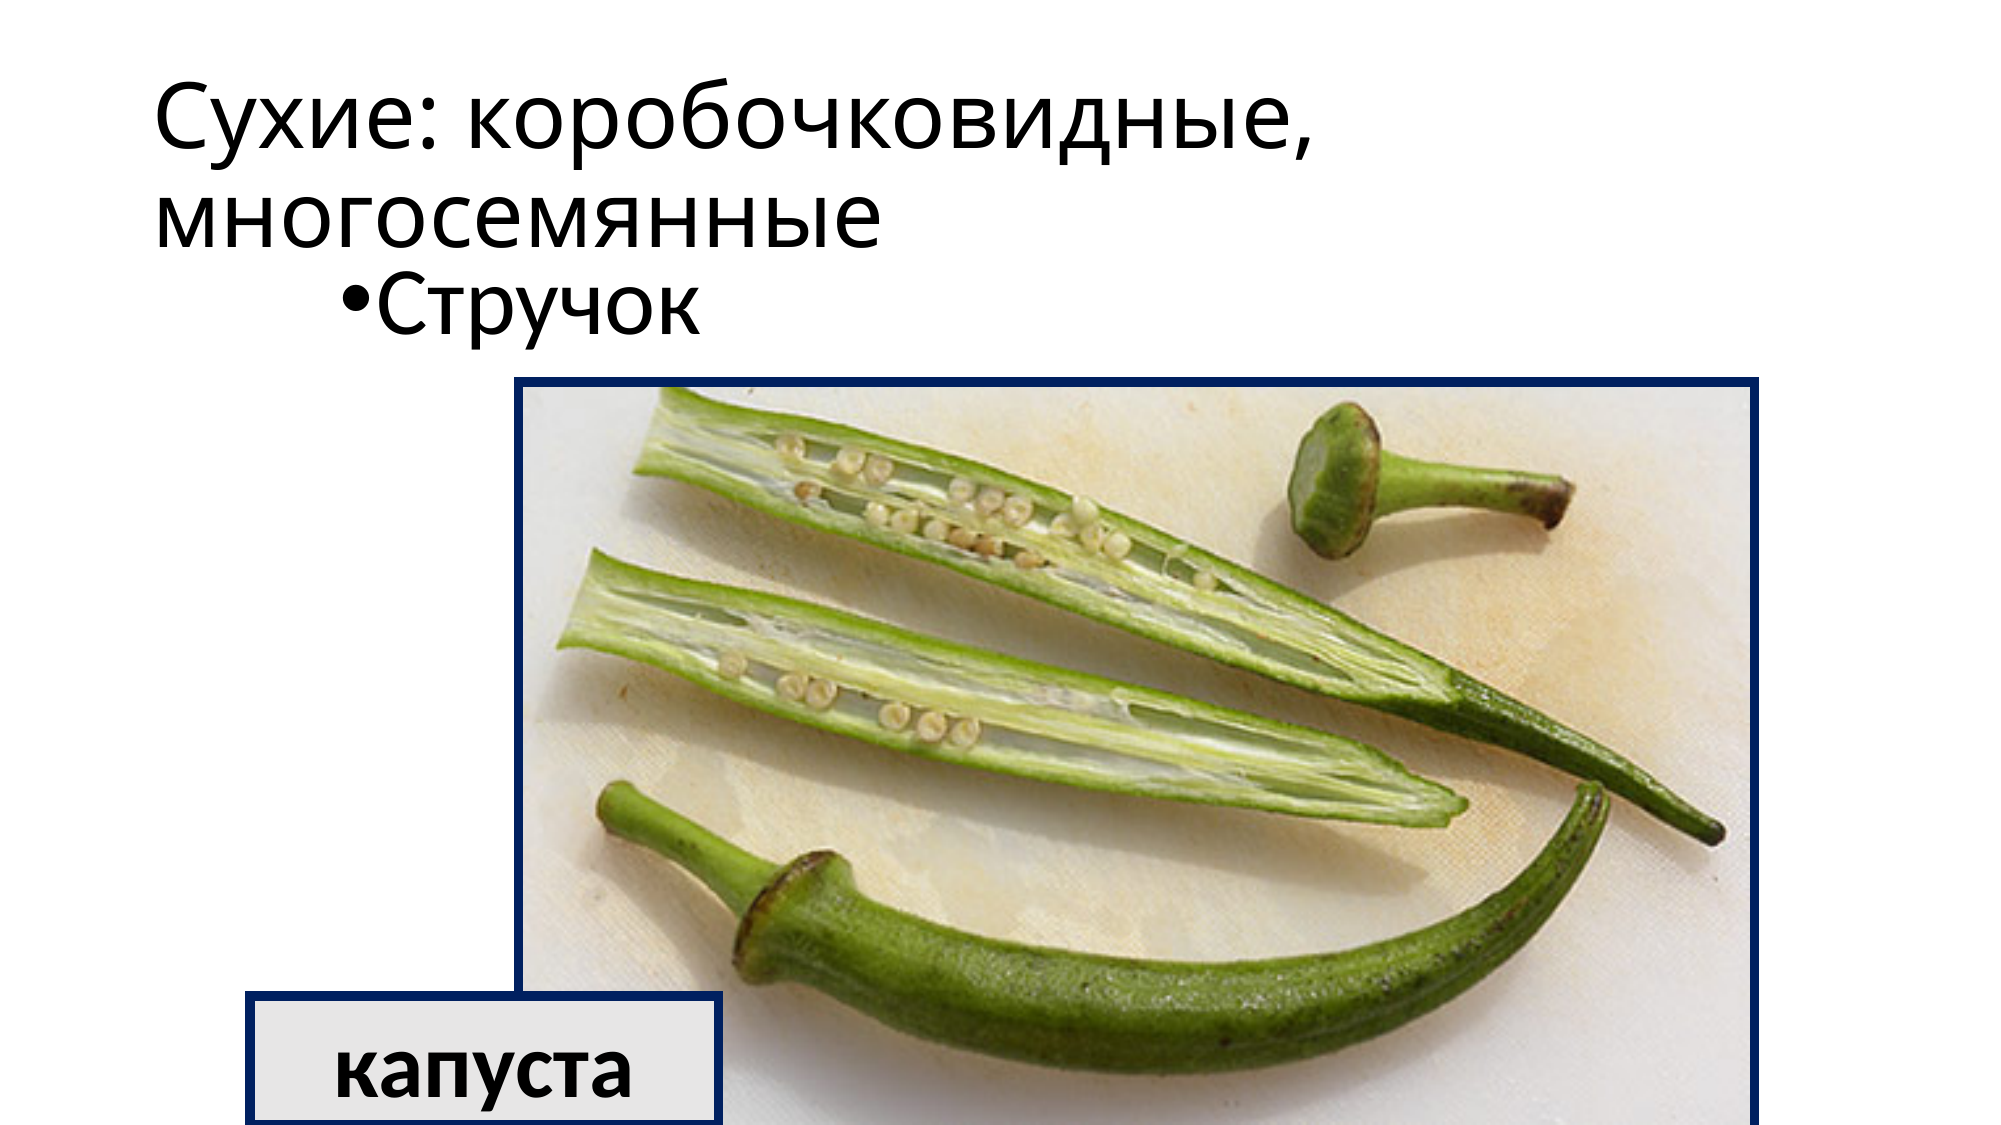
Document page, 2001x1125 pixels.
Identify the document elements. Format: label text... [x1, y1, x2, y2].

list Стручок [324, 242, 918, 364]
picture [523, 386, 1750, 1125]
text_box капуста [249, 995, 523, 1125]
title Сухие: коробочковидные, многосемянные [137, 59, 1863, 278]
